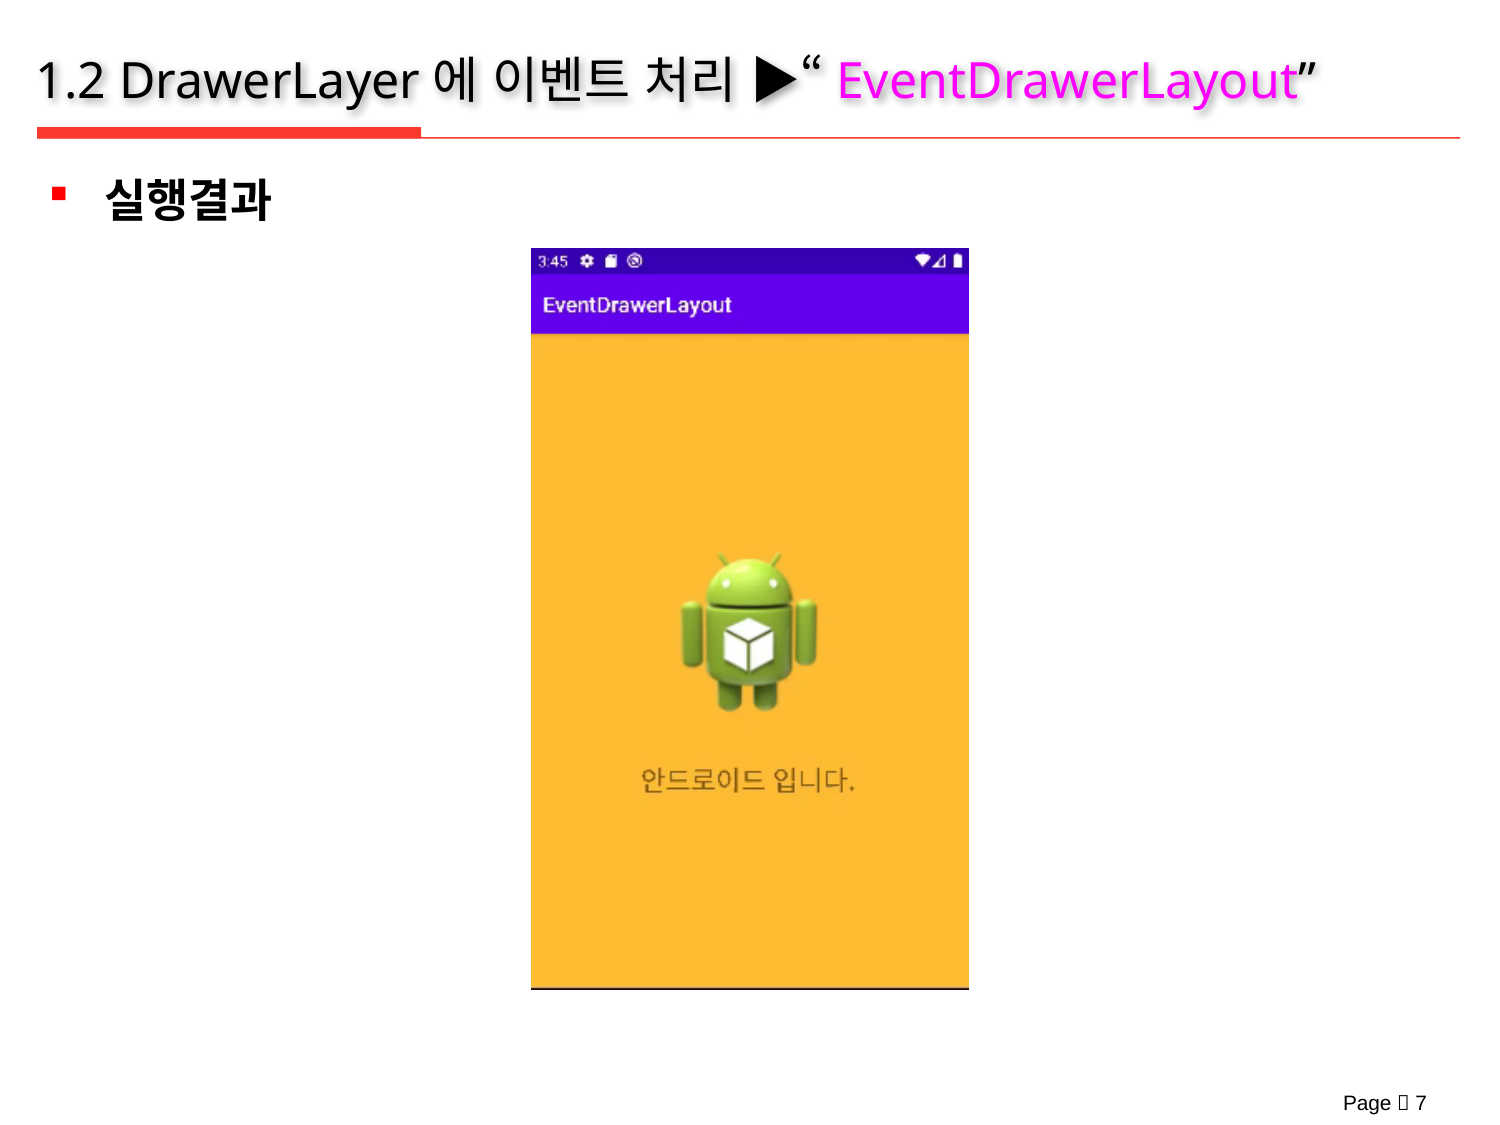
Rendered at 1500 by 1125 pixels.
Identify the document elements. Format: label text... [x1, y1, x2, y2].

list 실행결과 [48, 171, 1448, 253]
title 1.2 DrawerLayer에 이벤트 처리 ▶“EventDrawerLayout” [35, 47, 1434, 142]
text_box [530, 247, 970, 991]
